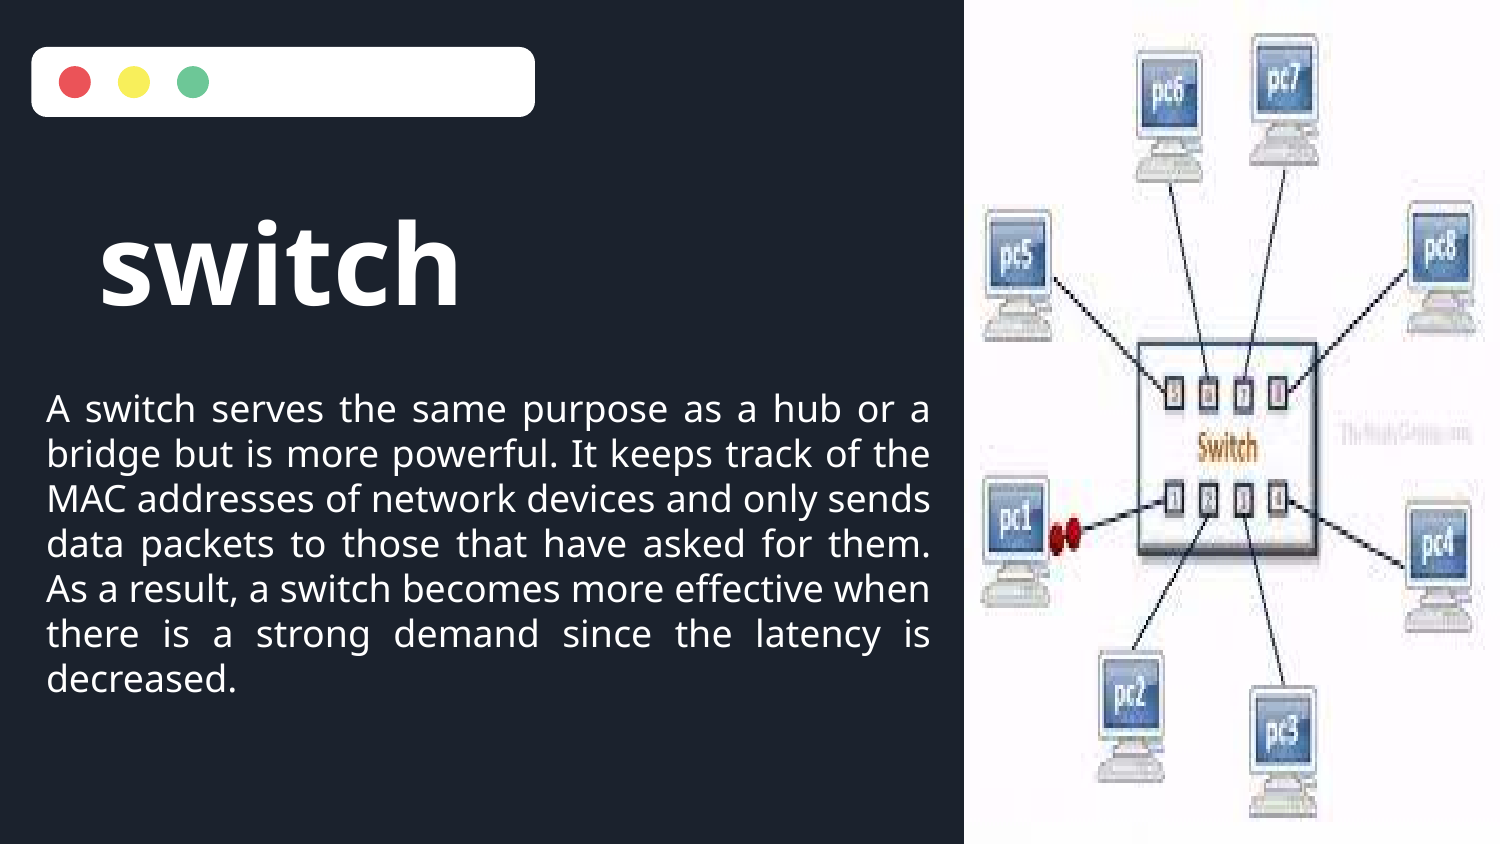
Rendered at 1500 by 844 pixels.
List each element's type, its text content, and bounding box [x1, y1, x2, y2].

picture [964, 0, 1500, 844]
text_box [750, 421, 800, 472]
title switch [83, 177, 622, 302]
text_box A switch serves the same purpose as a hub or a bridge but is more powerful. It keeps track of the MAC addresses of network devices and only sends data packets to those that have asked for them. As a result, a switch becomes more effective when there is a strong demand since the latency is decreased. [31, 377, 947, 708]
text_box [31, 46, 536, 118]
